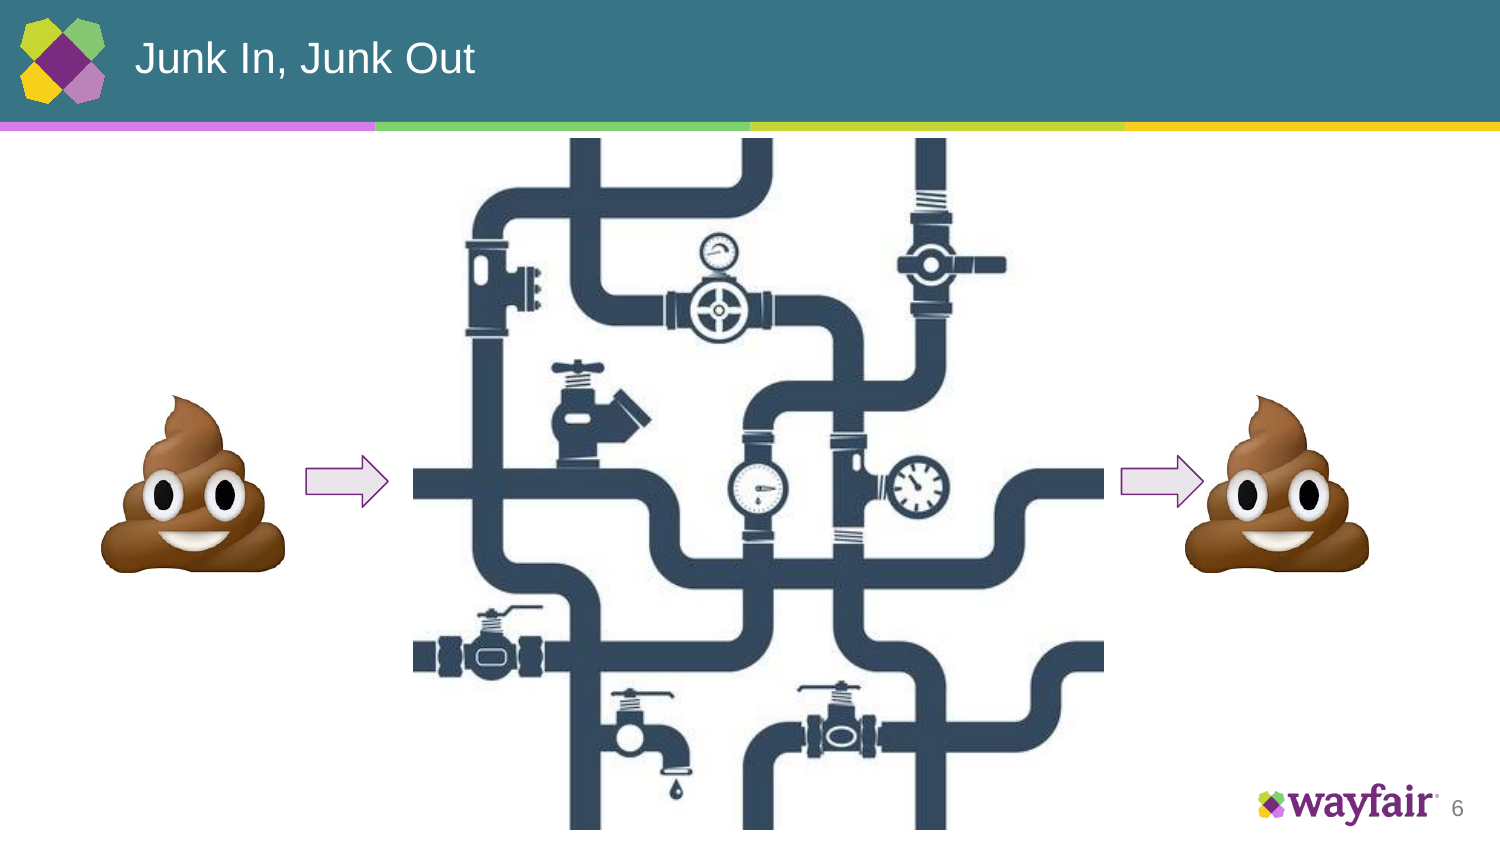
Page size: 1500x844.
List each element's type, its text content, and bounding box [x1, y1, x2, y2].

title Junk In, Junk Out [123, 9, 1439, 104]
picture [1185, 395, 1370, 573]
text_box [306, 455, 389, 508]
picture [412, 138, 1104, 830]
picture [1246, 769, 1450, 838]
text_box [1121, 455, 1180, 508]
picture [20, 18, 105, 104]
picture [101, 395, 286, 573]
